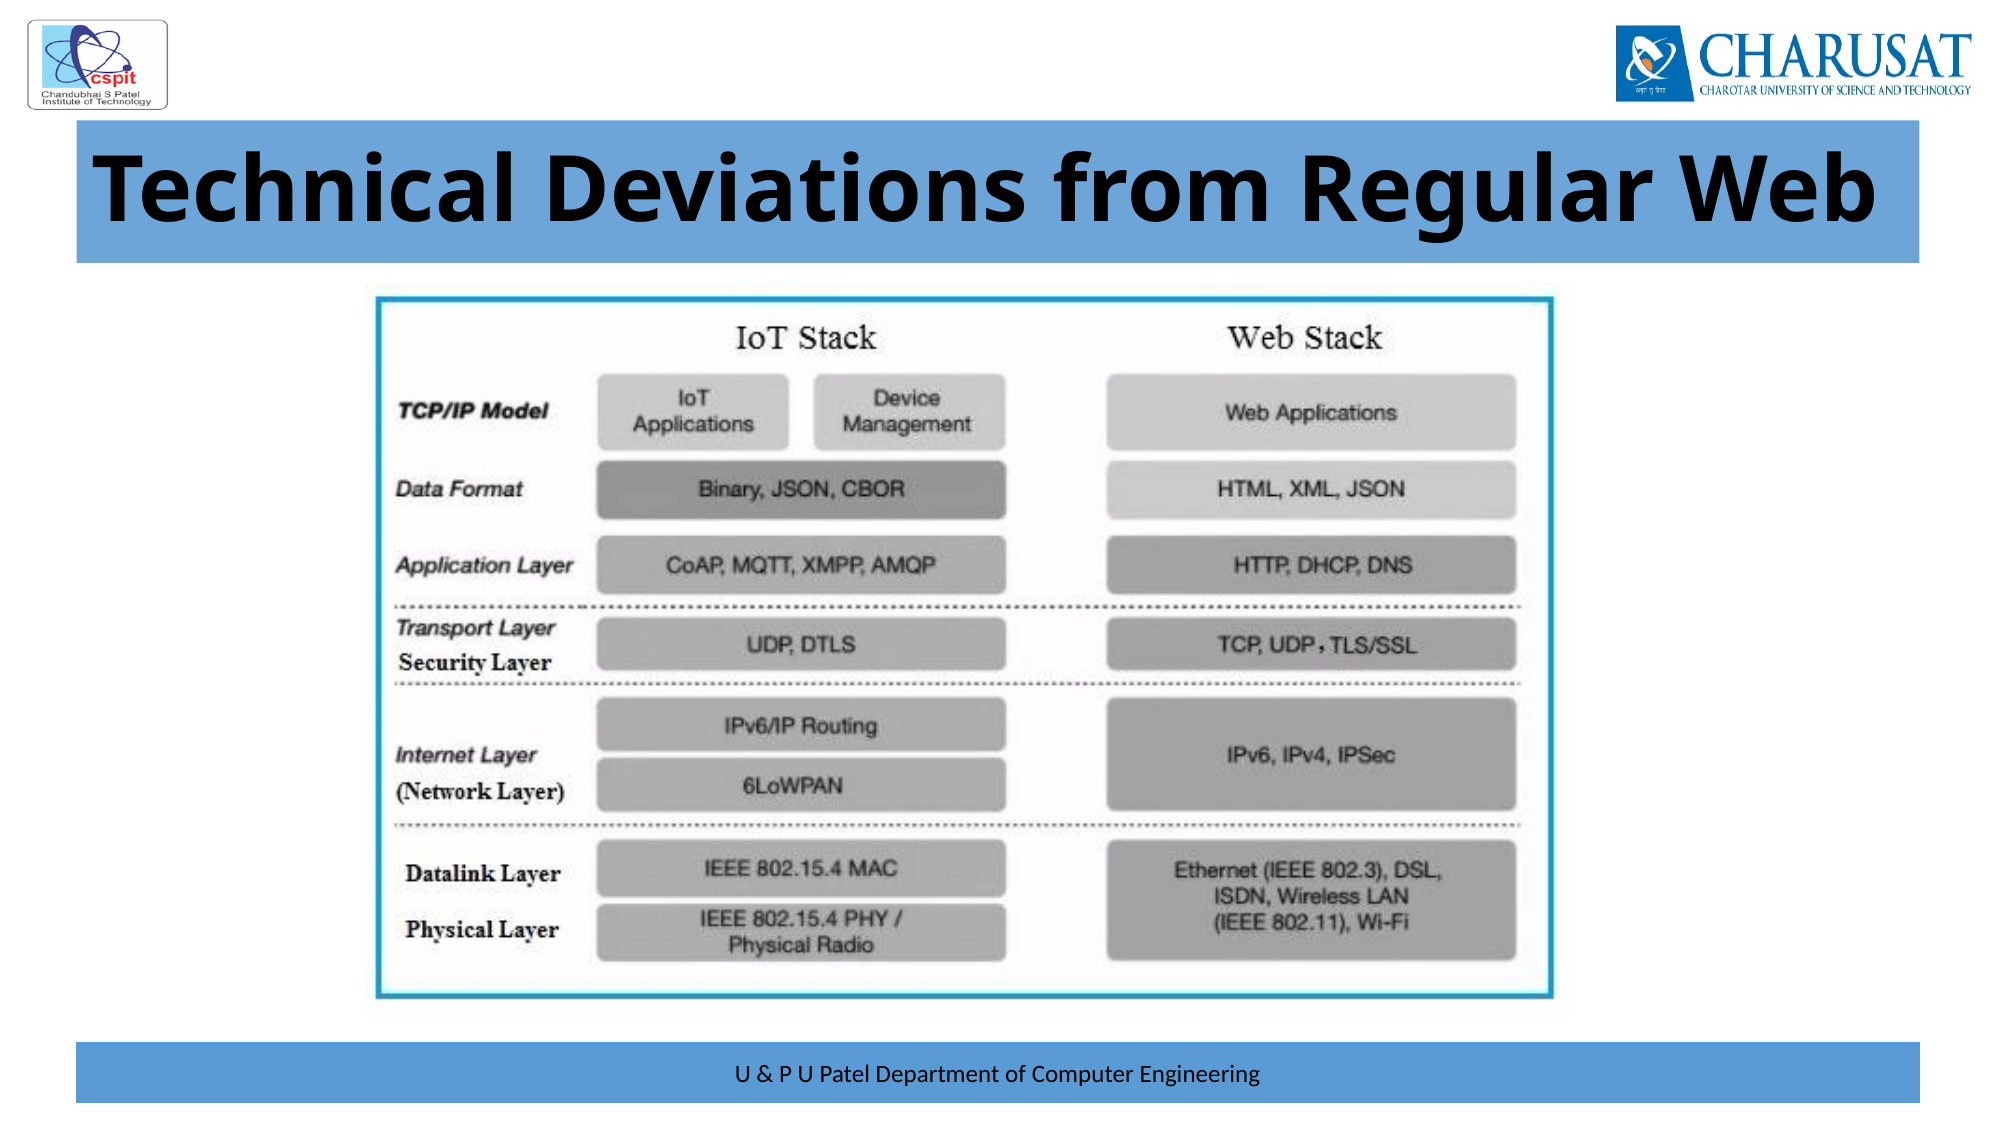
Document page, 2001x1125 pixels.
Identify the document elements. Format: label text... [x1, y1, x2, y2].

picture [21, 16, 173, 113]
title Technical Deviations from Regular Web [76, 120, 1920, 263]
picture [365, 282, 1571, 1020]
picture [1609, 16, 1979, 106]
